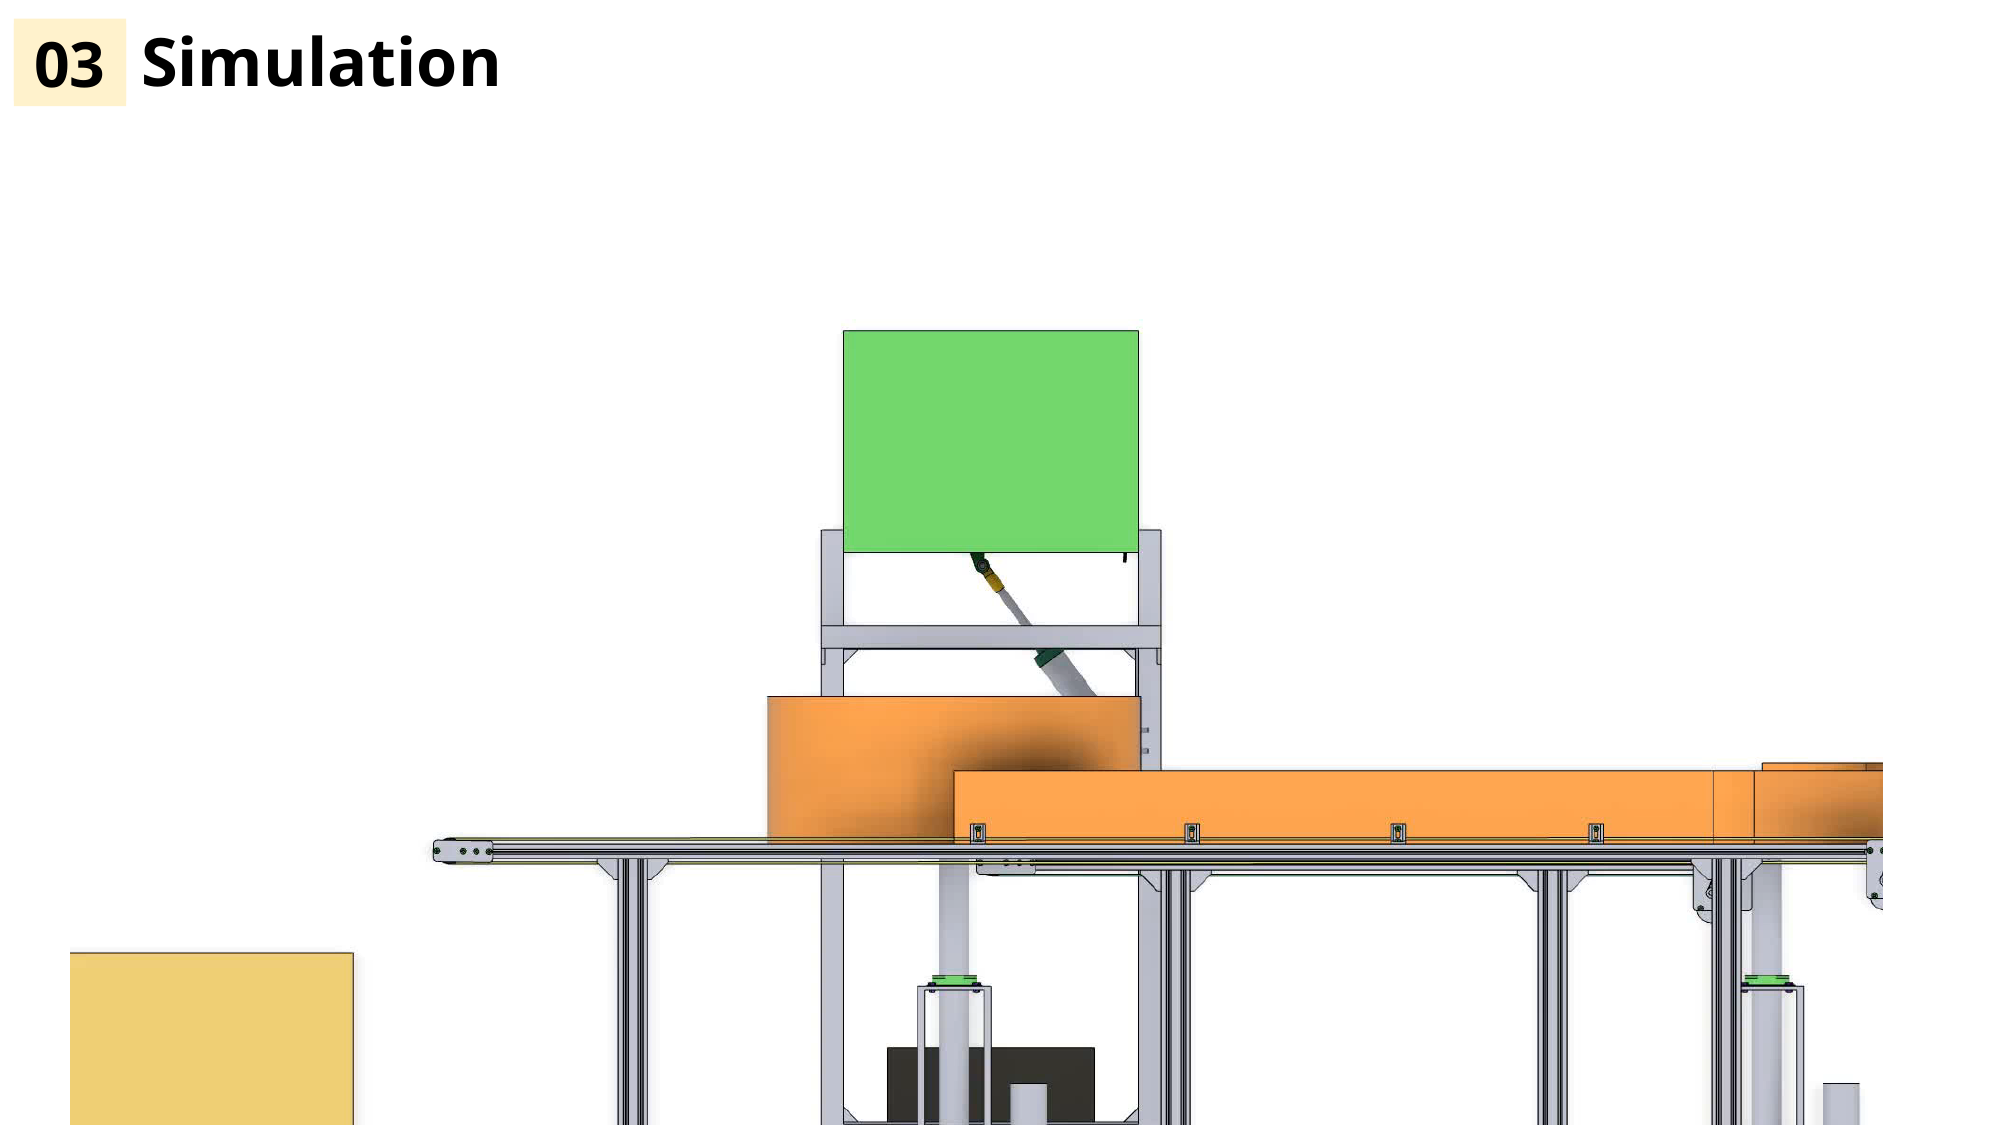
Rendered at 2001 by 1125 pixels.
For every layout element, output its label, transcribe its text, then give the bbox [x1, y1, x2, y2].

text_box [70, 106, 1884, 1125]
text_box 03 [13, 18, 127, 102]
text_box Simulation [127, 28, 543, 102]
text_box 03 [13, 102, 127, 107]
